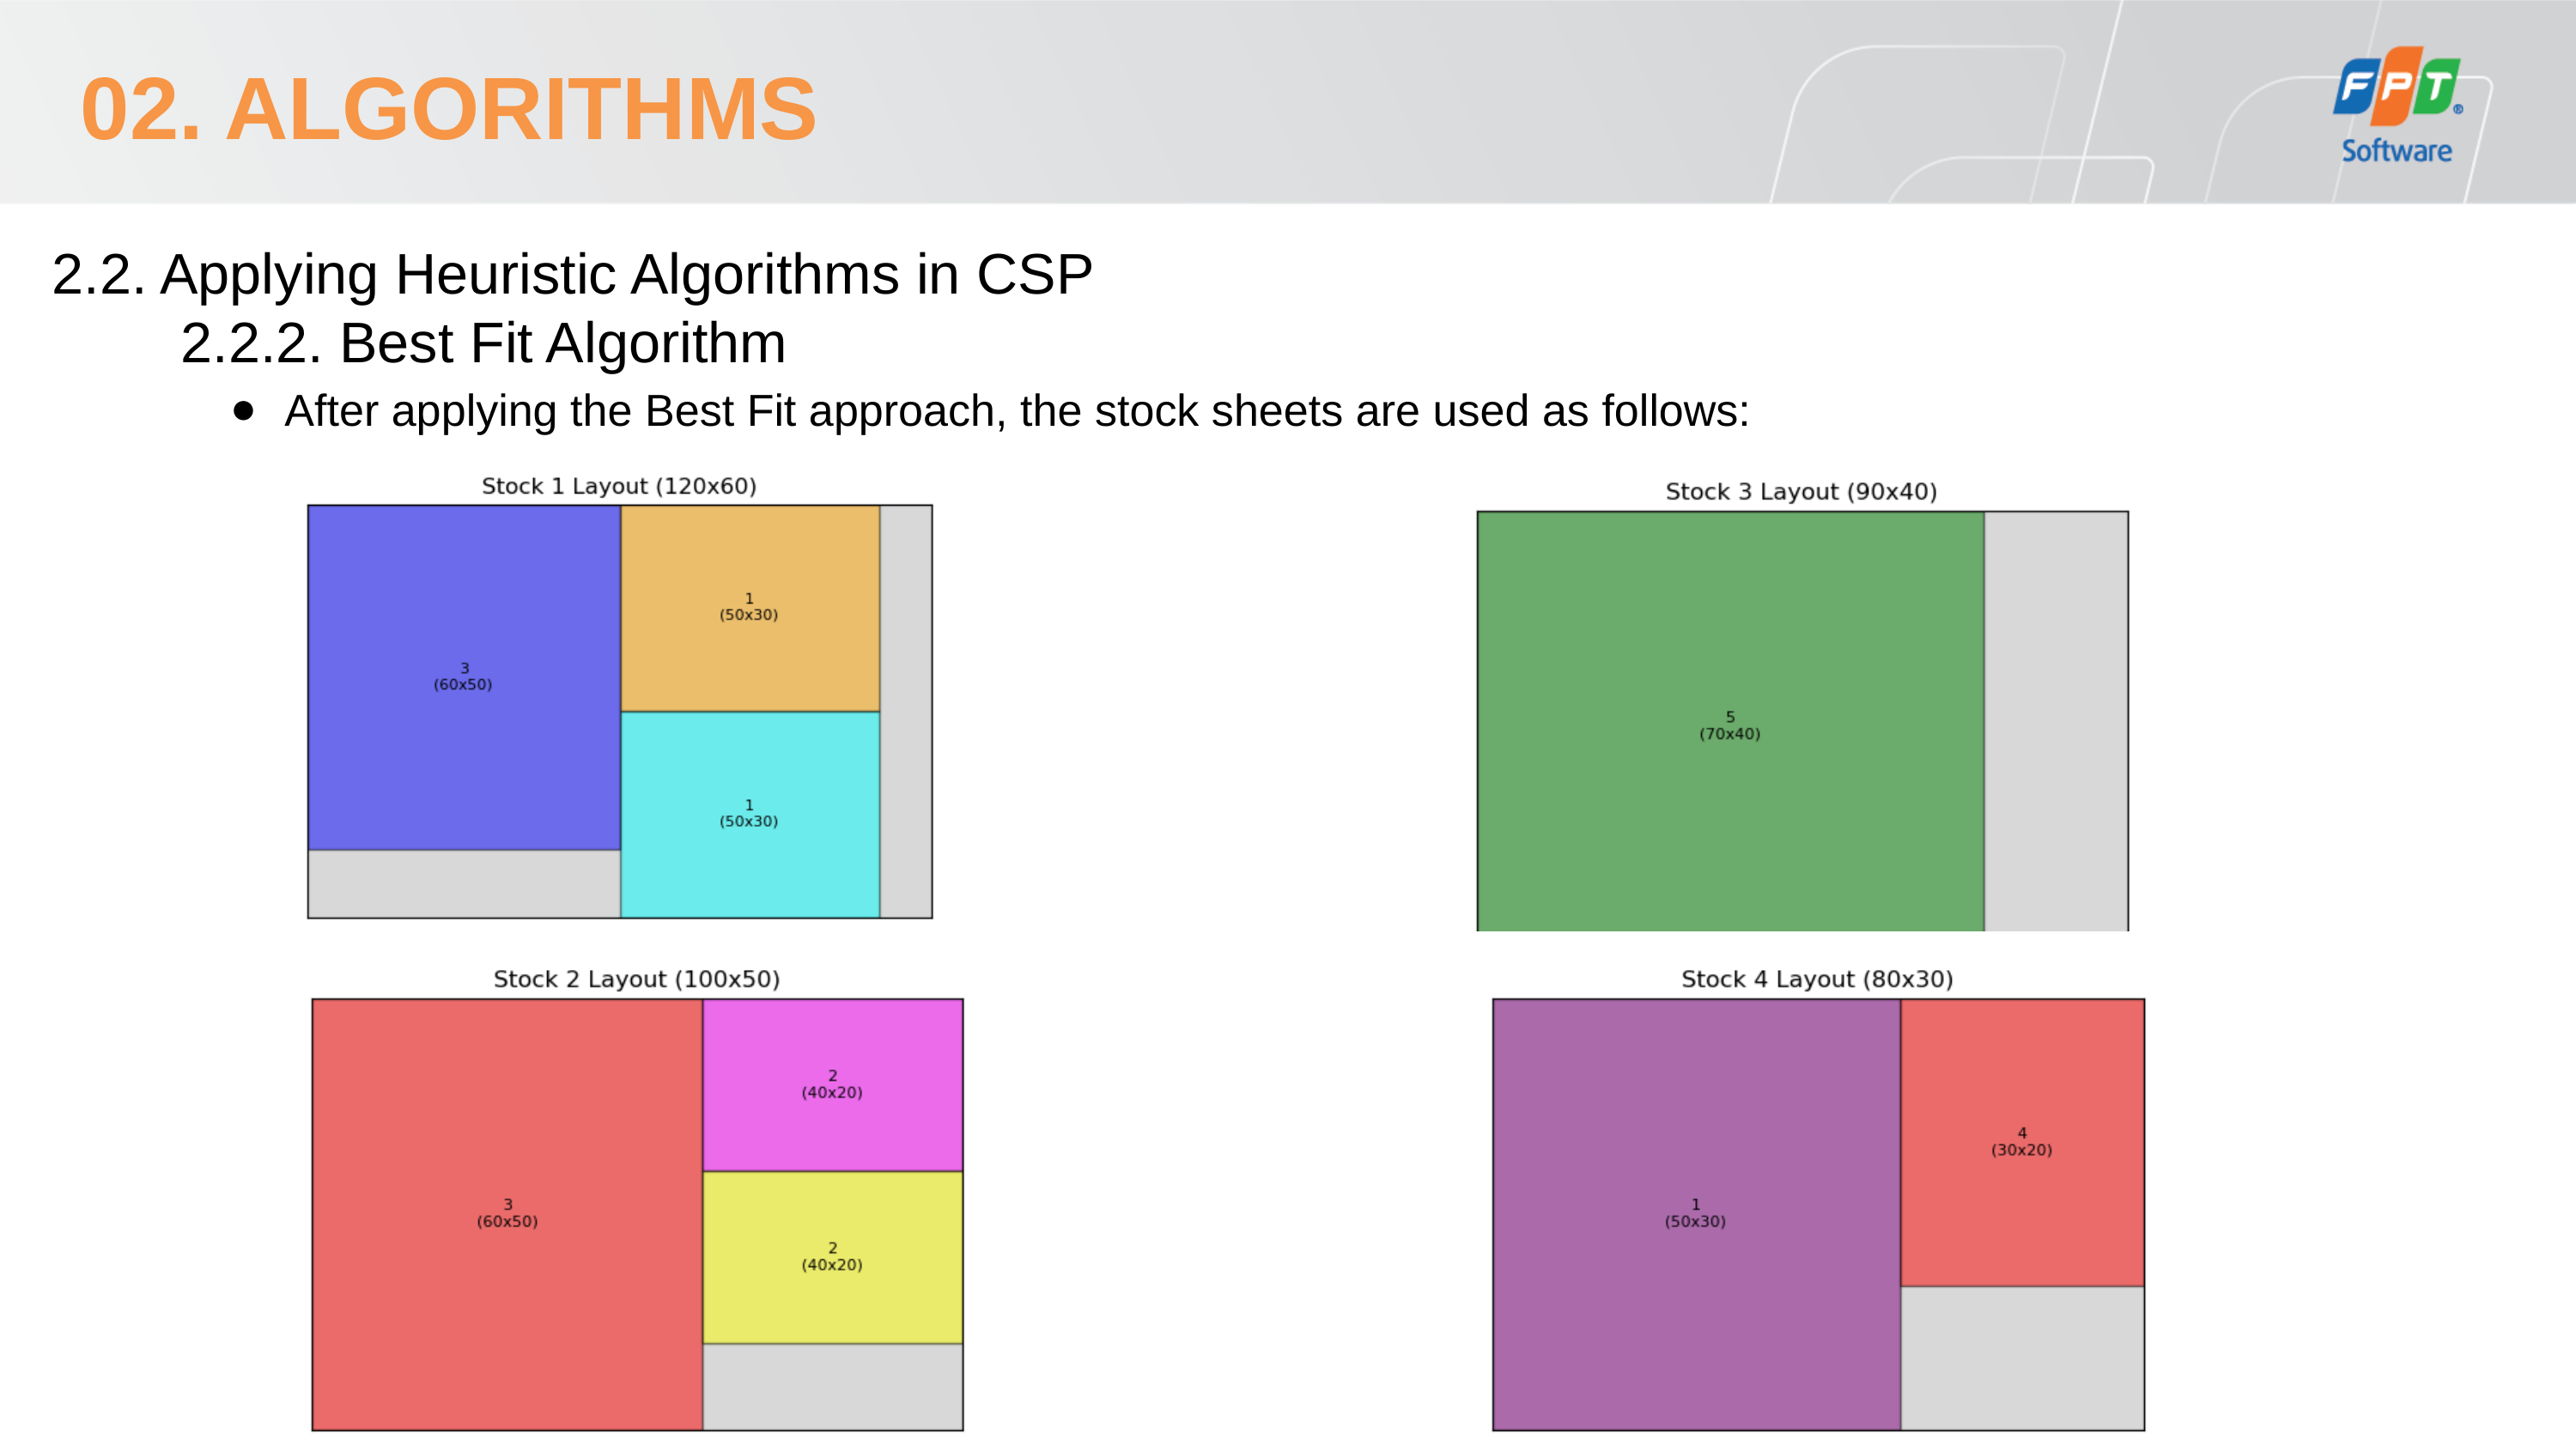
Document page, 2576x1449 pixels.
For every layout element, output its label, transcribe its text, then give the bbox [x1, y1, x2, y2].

text_box 02. ALGORITHMS [80, 30, 2242, 311]
text_box 2.2. Applying Heuristic Algorithms in CSP 2.2.2. Best Fit Algorithm [39, 223, 1789, 387]
picture [207, 440, 1047, 1449]
text_box After applying the Best Fit approach, the stock sheets are used as follows: [207, 368, 2369, 449]
text_box [0, 0, 2576, 204]
picture [1371, 444, 2228, 1449]
